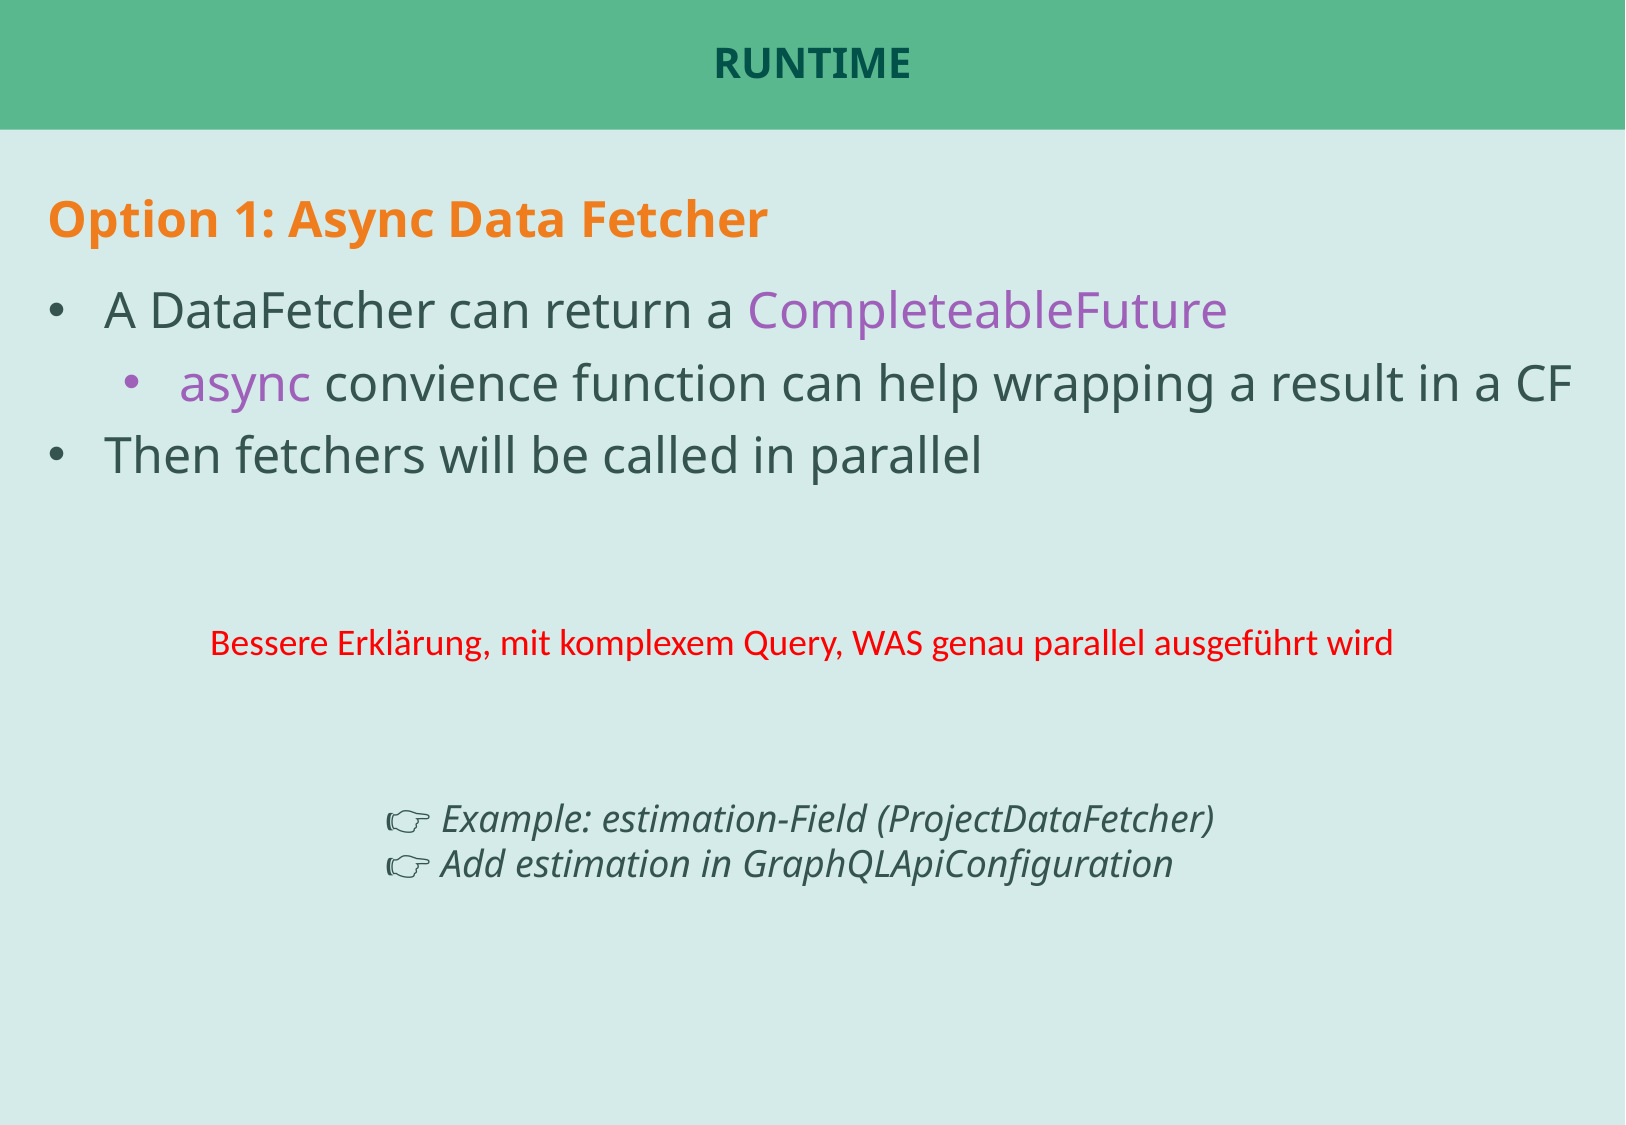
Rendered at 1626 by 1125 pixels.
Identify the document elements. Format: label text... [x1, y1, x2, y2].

title Runtime [0, 0, 1625, 130]
text_box 👉 Example: estimation-Field (ProjectDataFetcher) 👉 Add estimation in GraphQLApiConfiguration [370, 788, 1231, 938]
text_box Bessere Erklärung, mit komplexem Query, WAS genau parallel ausgeführt wird [195, 610, 1411, 671]
text_box Option 1: Async Data Fetcher [33, 168, 1592, 255]
text_box A DataFetcher can return a CompleteableFuture async convience function can help wrapping a result in a CF Then fetchers will be called in parallel [33, 259, 1592, 563]
